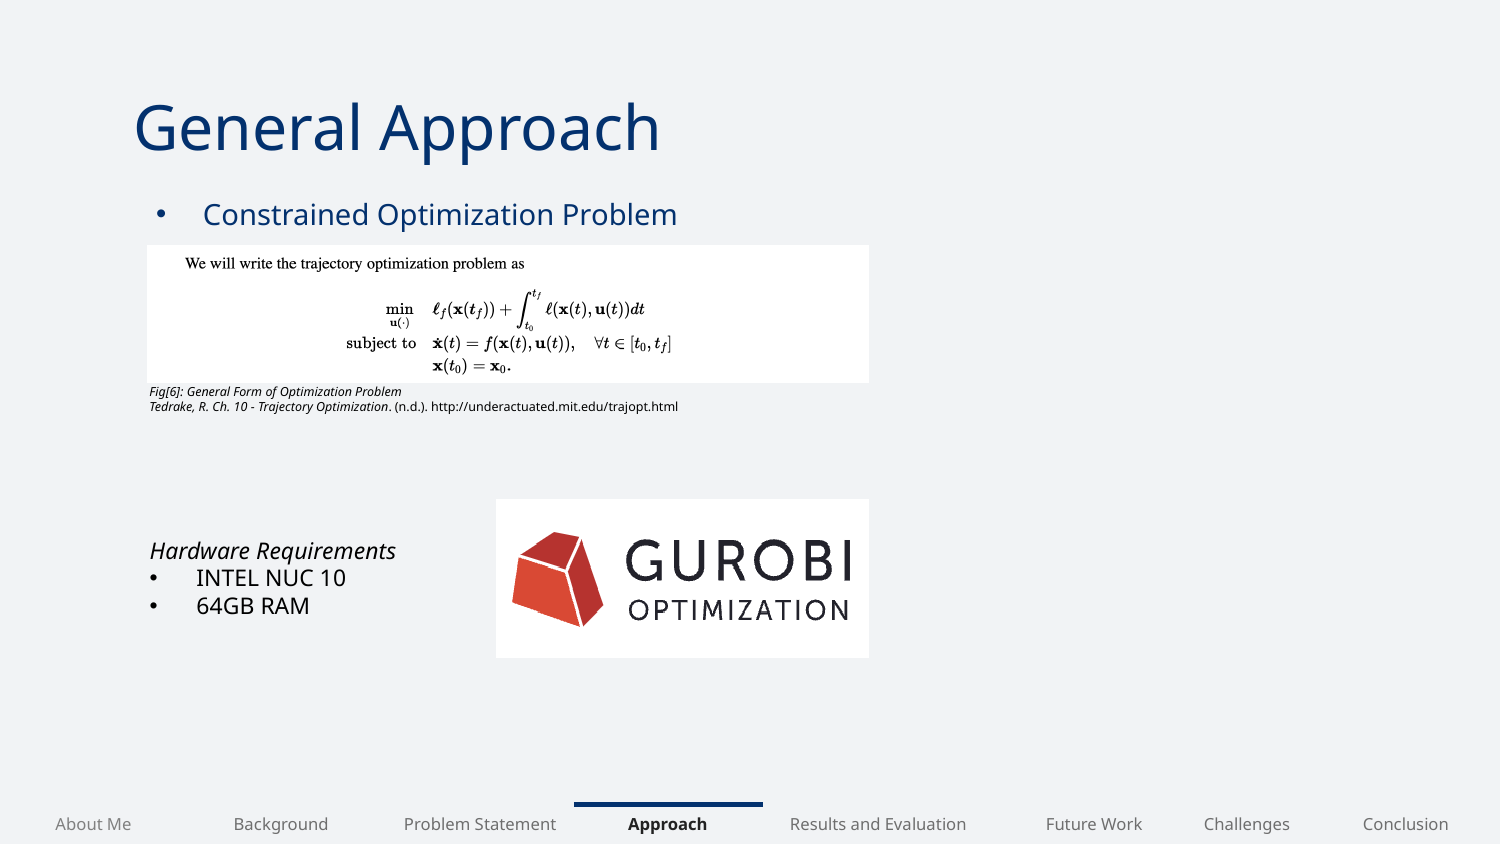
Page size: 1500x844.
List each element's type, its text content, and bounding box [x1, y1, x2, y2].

text_box Hardware Requirements INTEL NUC 10 64GB RAM [134, 529, 490, 627]
list Constrained Optimization Problem [118, 181, 1141, 750]
title General Approach [118, 72, 1382, 167]
picture [496, 498, 869, 658]
text_box Fig[6]: General Form of Optimization Problem Tedrake, R. Ch. 10 - Trajectory Optimization. (n.d.). http://underactuated.mit.edu/trajopt.html [134, 376, 941, 422]
picture [147, 244, 869, 384]
